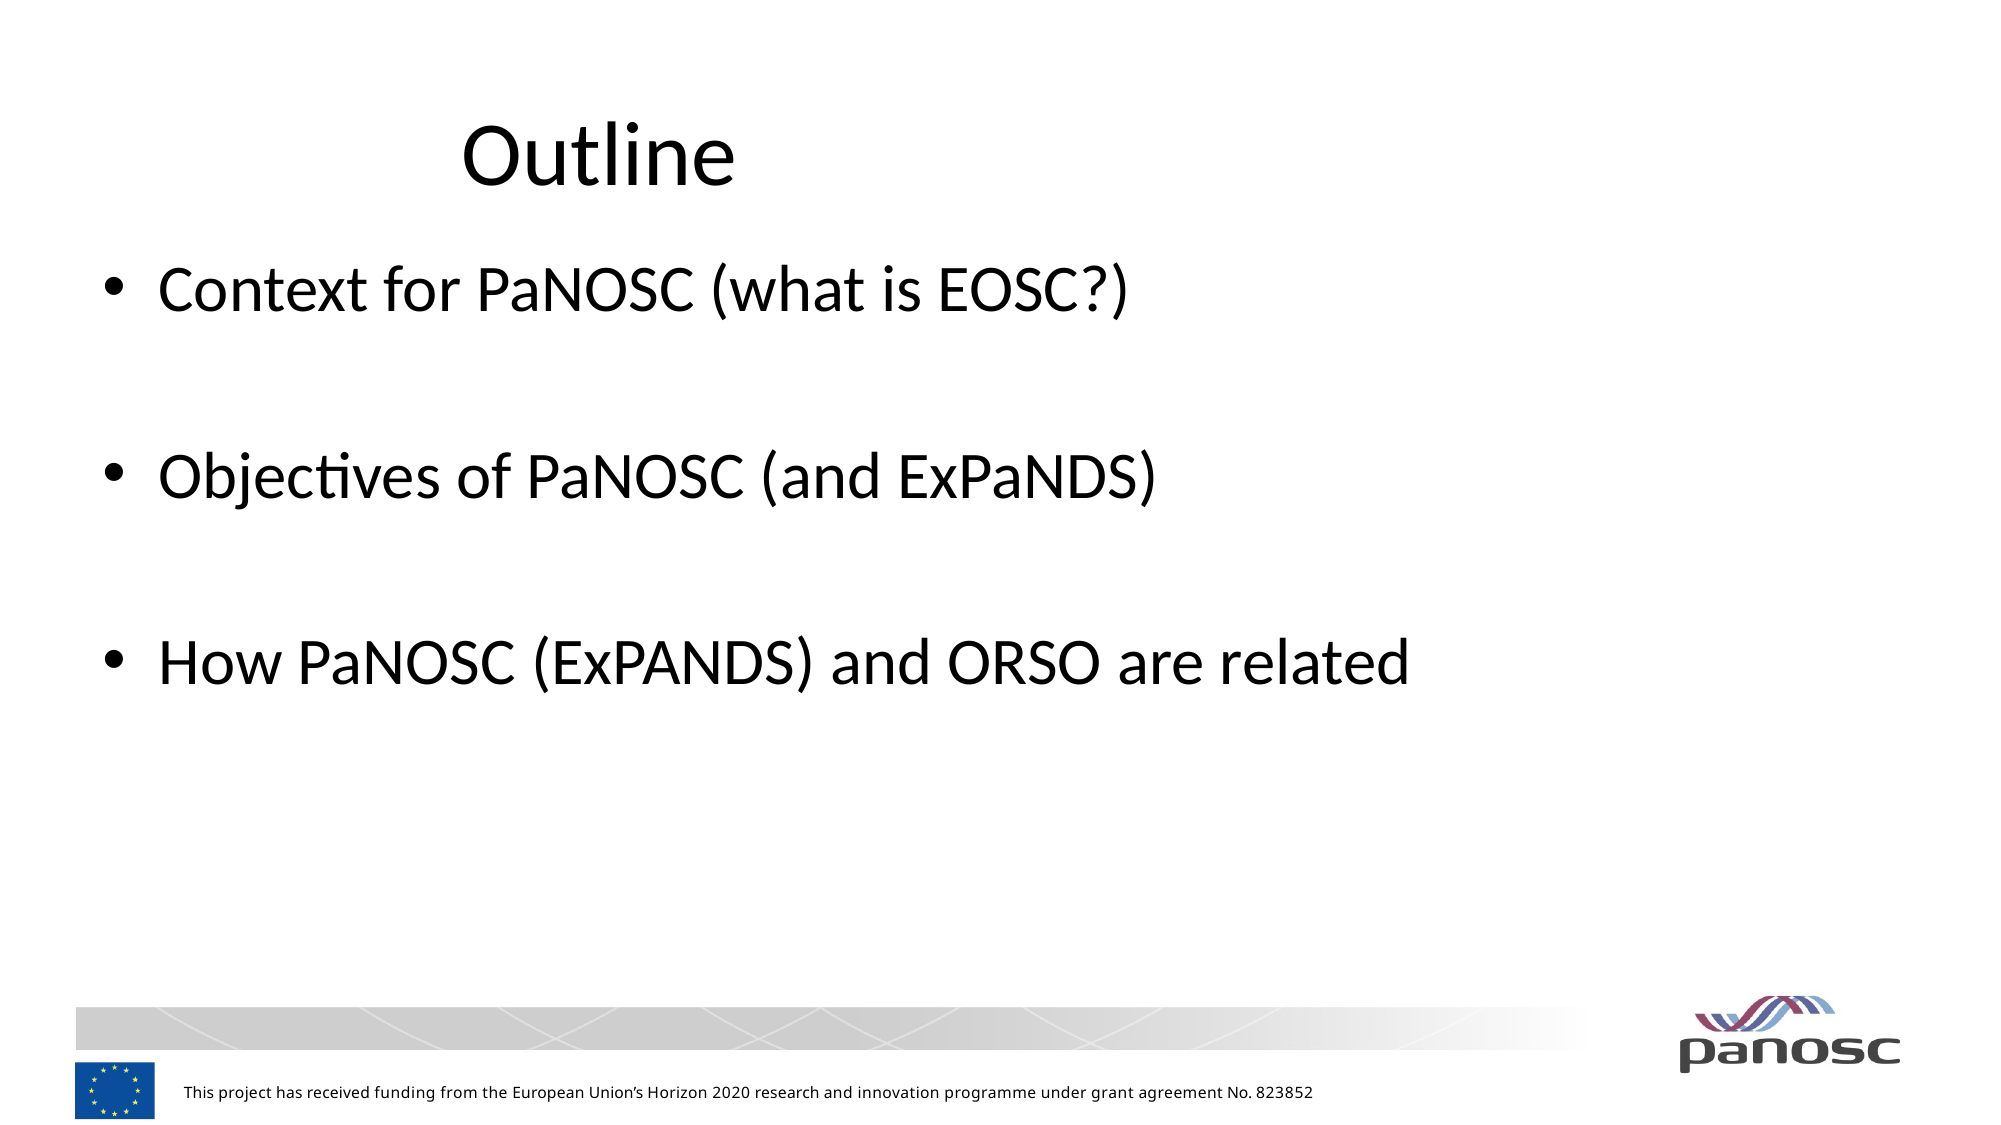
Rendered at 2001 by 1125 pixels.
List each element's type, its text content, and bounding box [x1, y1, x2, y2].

title Outline [0, 86, 1199, 160]
list Context for PaNOSC (what is EOSC?) Objectives of PaNOSC (and ExPaNDS) How PaNOSC (ExPANDS) and ORSO are related [87, 237, 1750, 942]
picture [1, 962, 1999, 1125]
